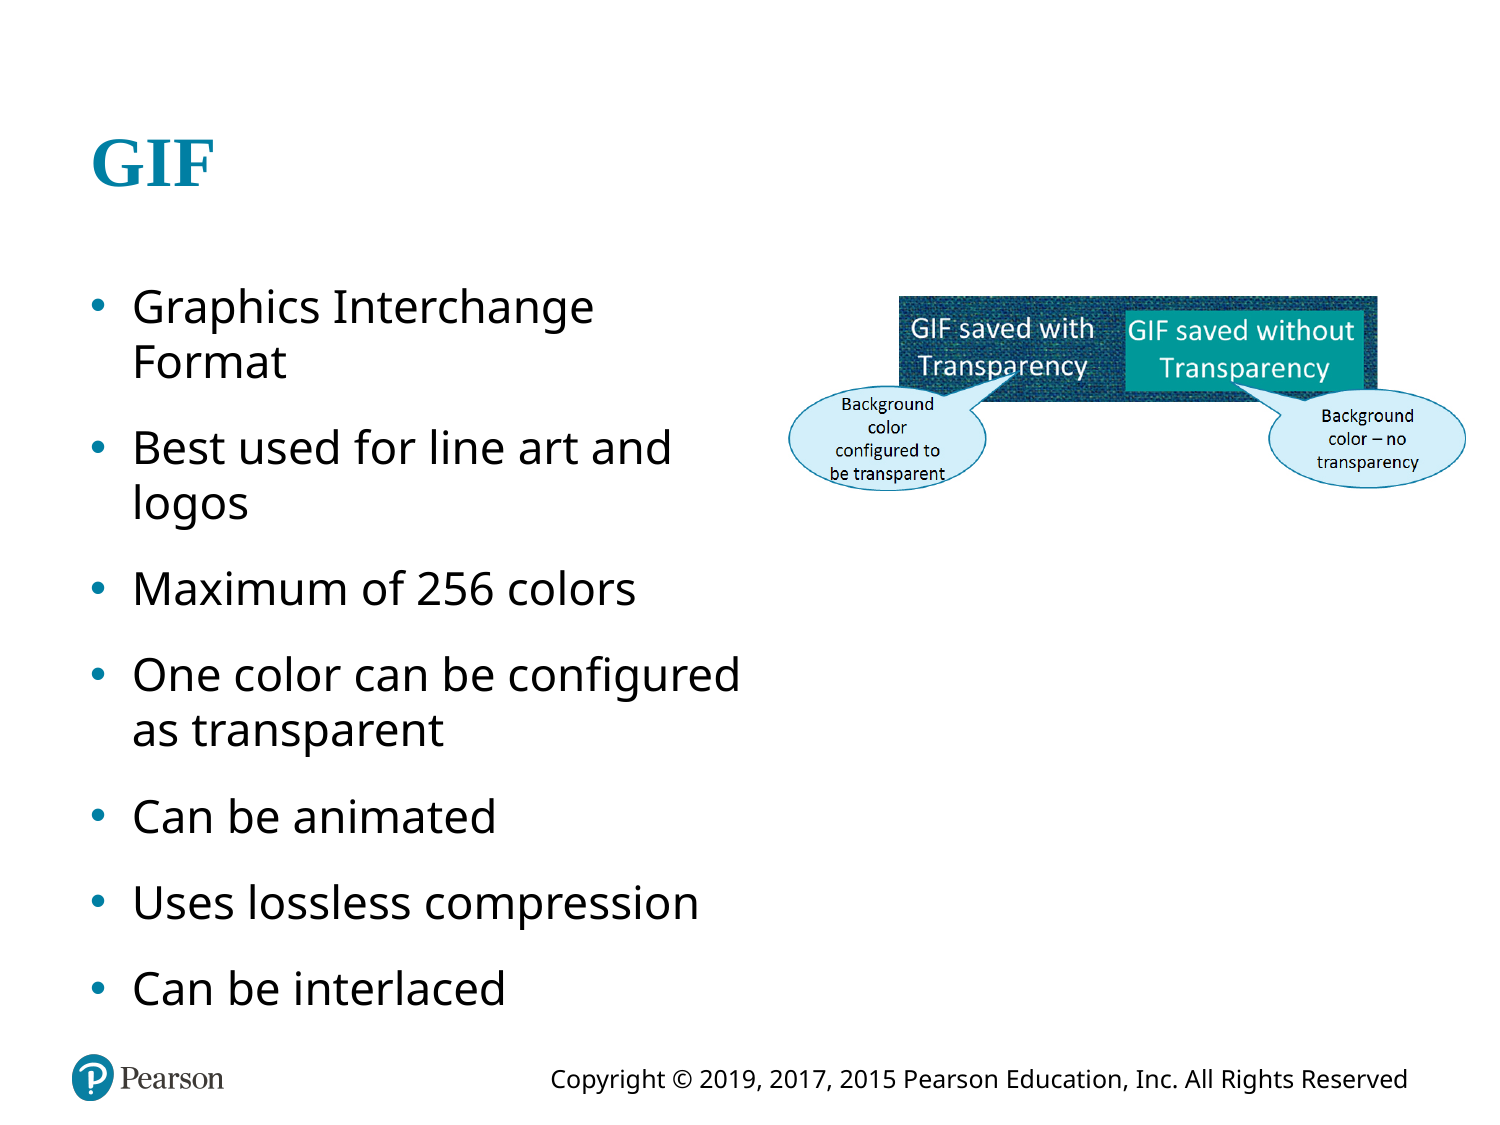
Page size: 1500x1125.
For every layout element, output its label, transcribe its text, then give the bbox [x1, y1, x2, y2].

picture [98, 1054, 224, 1101]
title G I F [75, 0, 1425, 216]
picture [80, 1063, 106, 1088]
picture [788, 296, 1466, 491]
list Graphics Interchange Format Best used for line art and logos Maximum of 256 colors One color can be configured as transparent Can be animated Uses lossless compression Can be interlaced [75, 262, 760, 1030]
picture [72, 1087, 83, 1101]
picture [72, 1054, 88, 1070]
